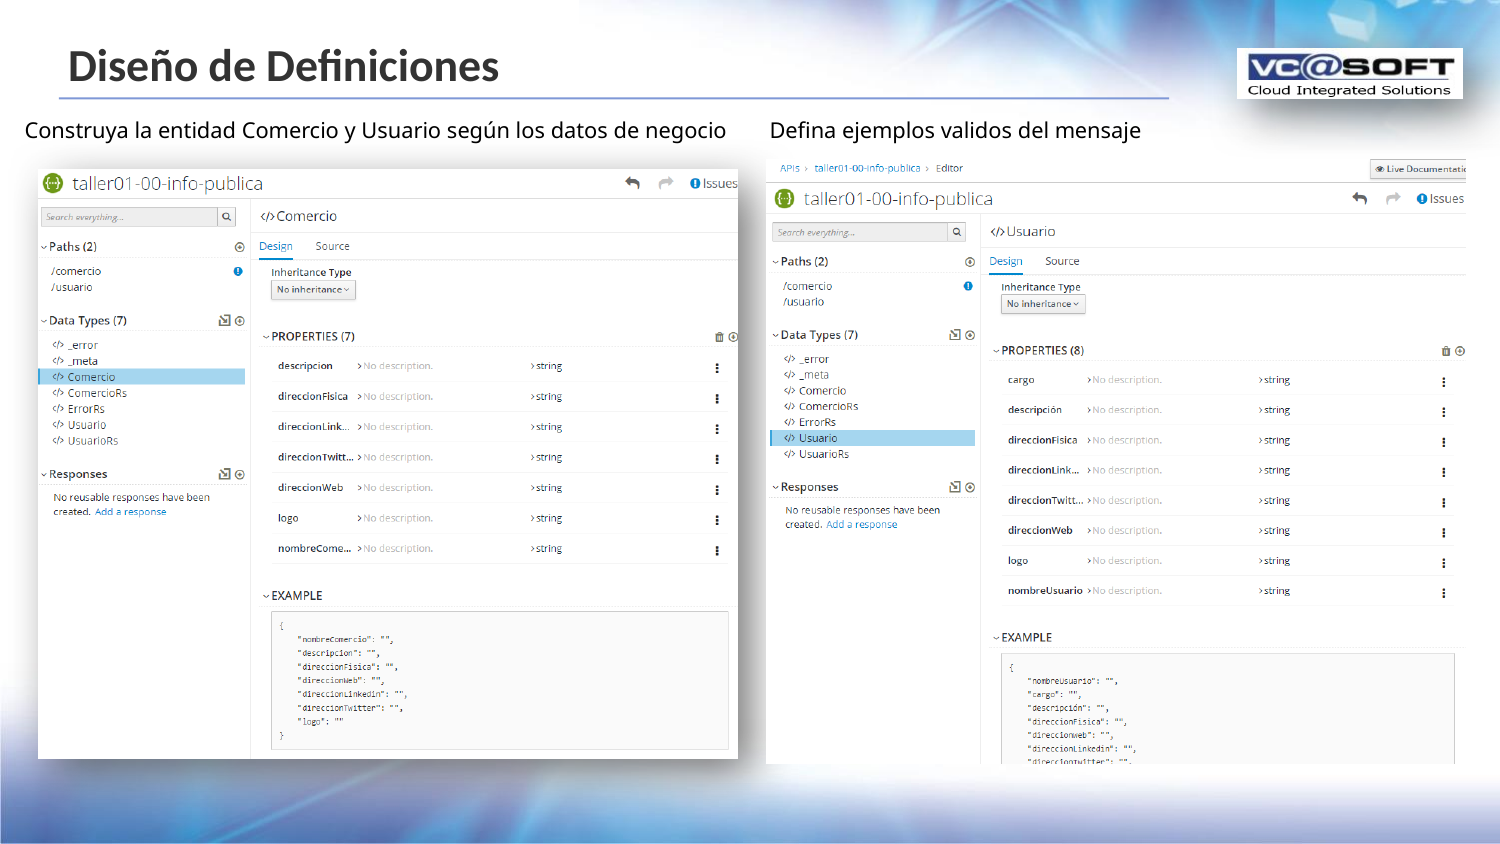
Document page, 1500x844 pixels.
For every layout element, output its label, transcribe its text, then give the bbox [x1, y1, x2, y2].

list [37, 168, 738, 759]
picture [579, 0, 1500, 150]
title Diseño de Definiciones [52, 23, 1190, 104]
picture [0, 663, 1500, 844]
text_box Construya la entidad Comercio y Usuario según los datos de negocio [9, 109, 743, 151]
text_box Defina ejemplos validos del mensaje [754, 109, 1157, 151]
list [766, 158, 1467, 765]
